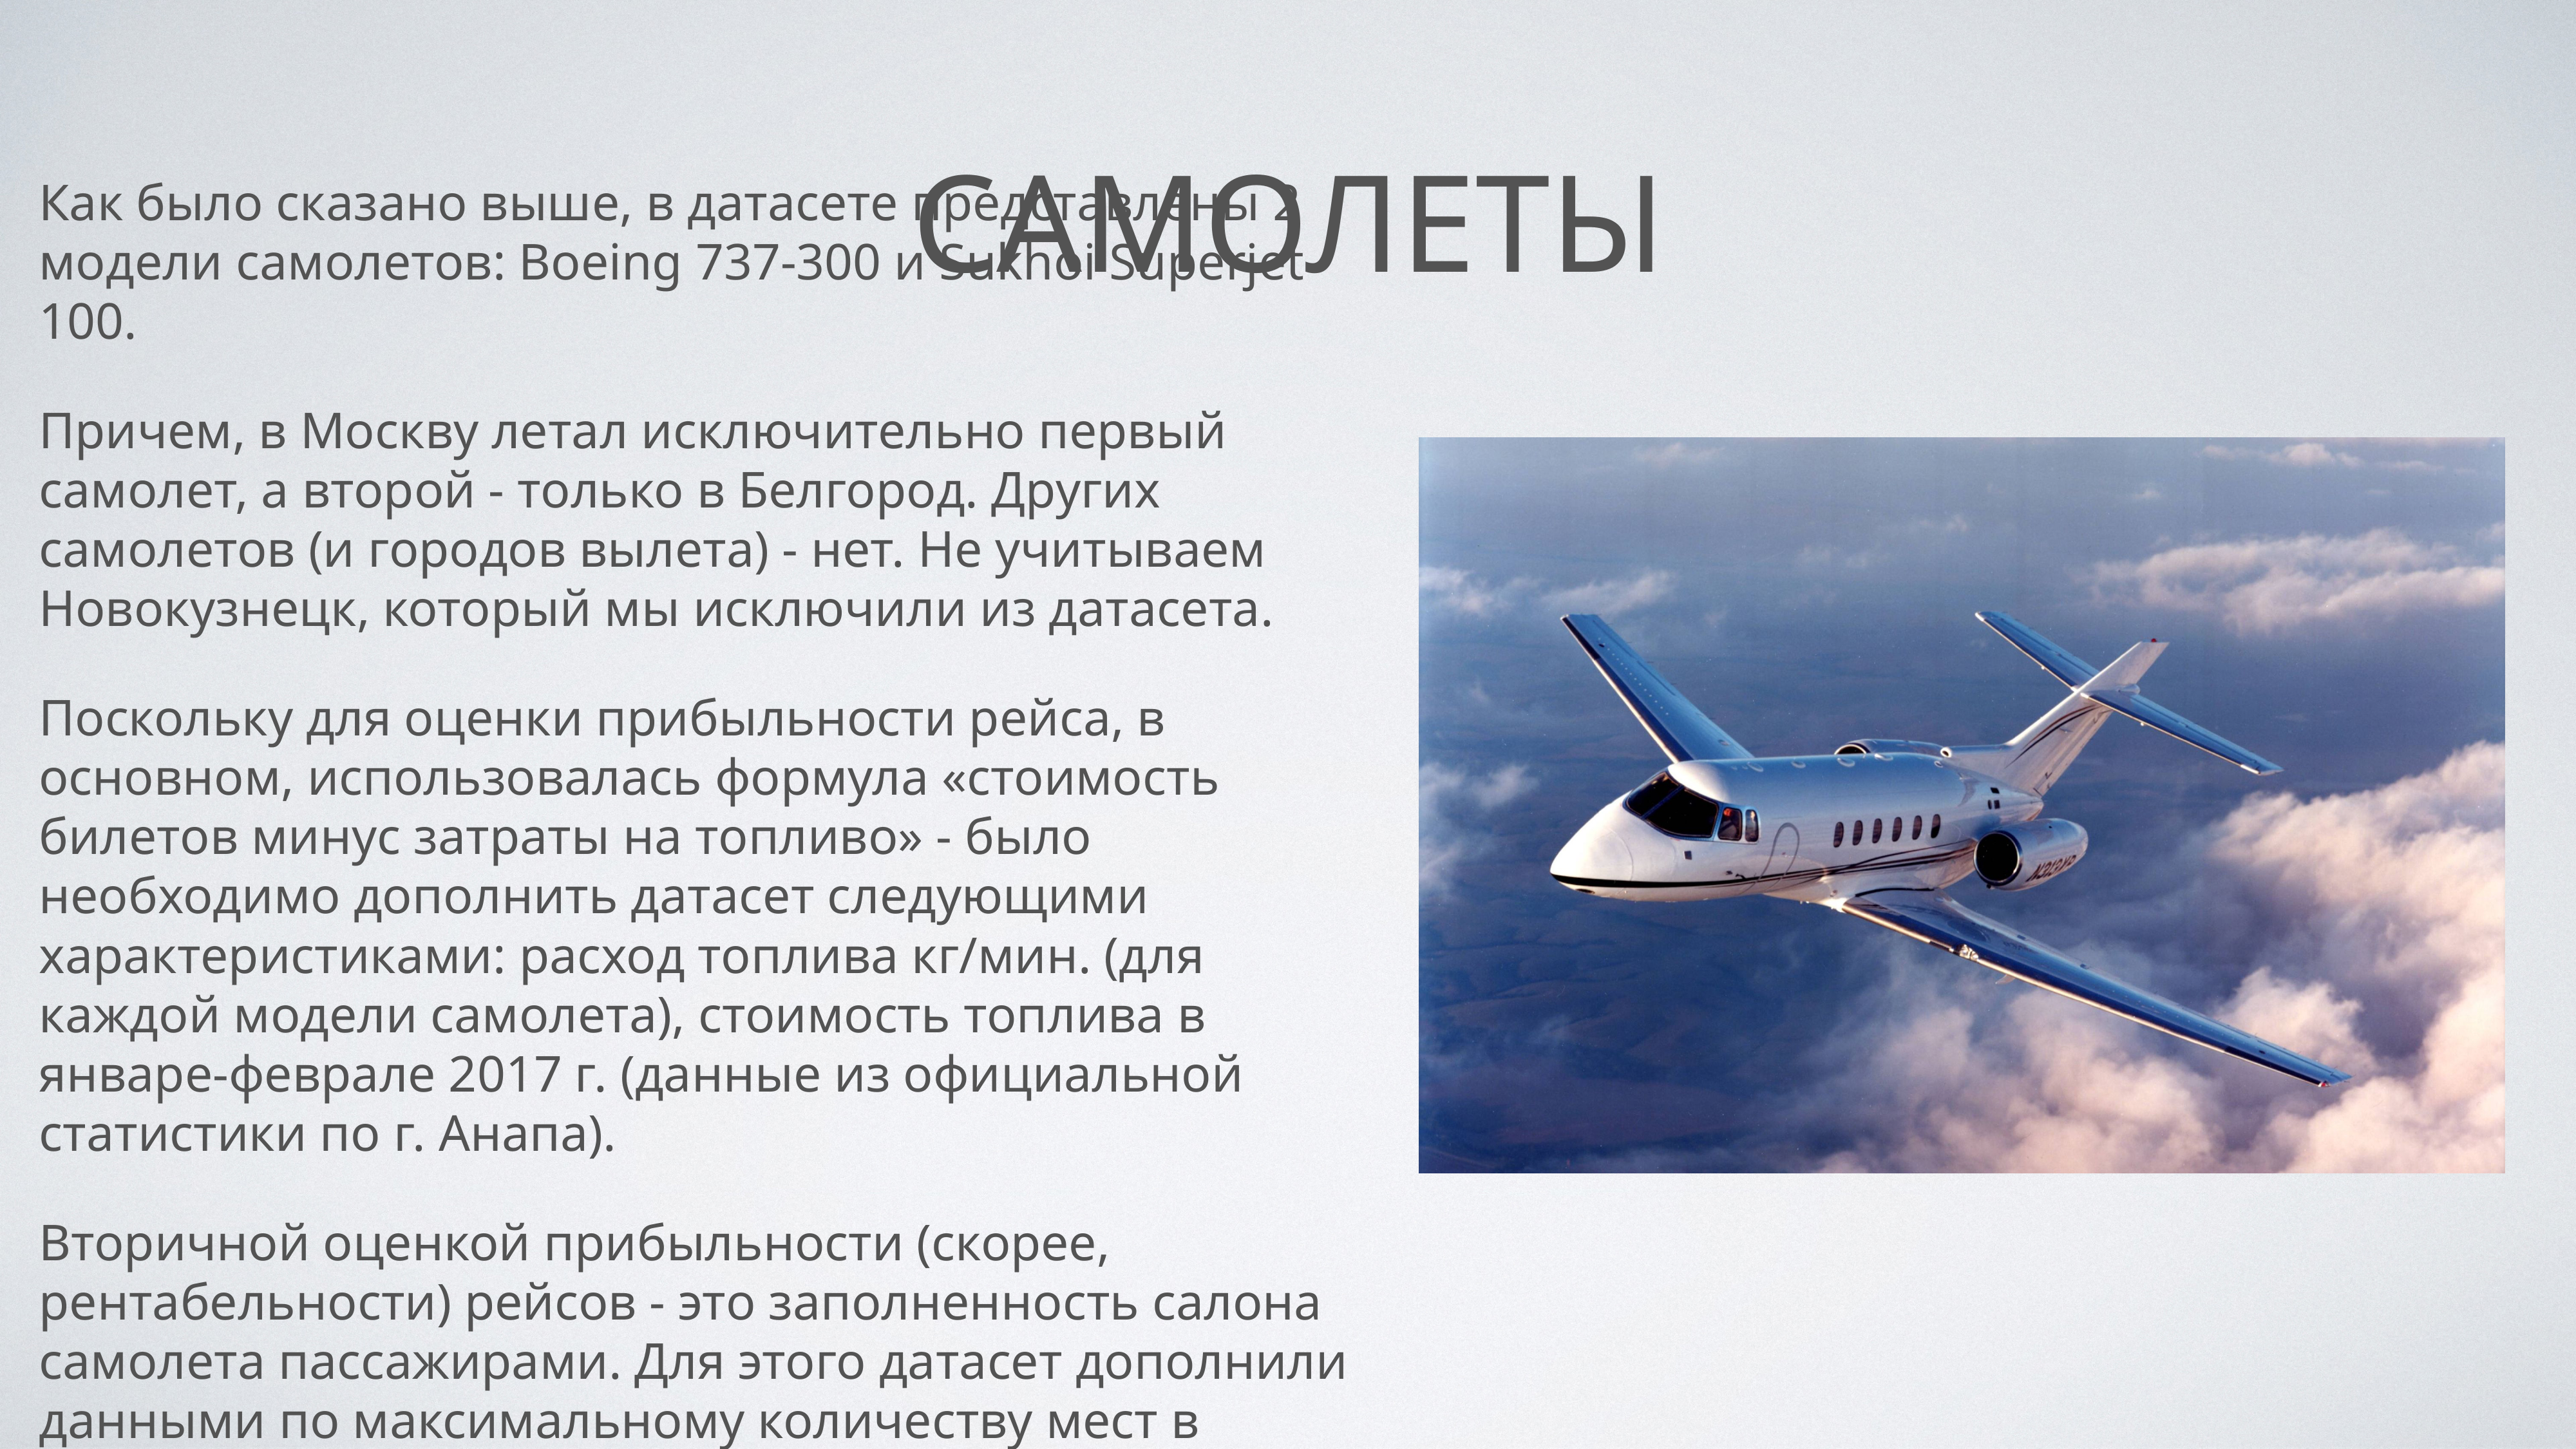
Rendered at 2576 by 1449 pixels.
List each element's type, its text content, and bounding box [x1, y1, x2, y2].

list Как было сказано выше, в датасете представлены 2 модели самолетов: Boeing 737-300 и Sukhoi Superjet-100. Причем, в Москву летал исключительно первый самолет, а второй - только в Белгород. Других самолетов (и городов вылета) - нет. Не учитываем Новокузнецк, который мы исключили из датасета. Поскольку для оценки прибыльности рейса, в основном, использовалась формула «стоимость билетов минус затраты на топливо» - было необходимо дополнить датасет следующими характеристиками: расход топлива кг/мин. (для каждой модели самолета), стоимость топлива в январе-феврале 2017 г. (данные из официальной статистики по г. Анапа). Вторичной оценкой прибыльности (скорее, рентабельности) рейсов - это заполненность салона самолета пассажирами. Для этого датасет дополнили данными по максимальному количеству мест в салоне. [33, 307, 1376, 1372]
title Самолеты [70, 37, 2507, 401]
picture [0, 0, 2576, 1449]
